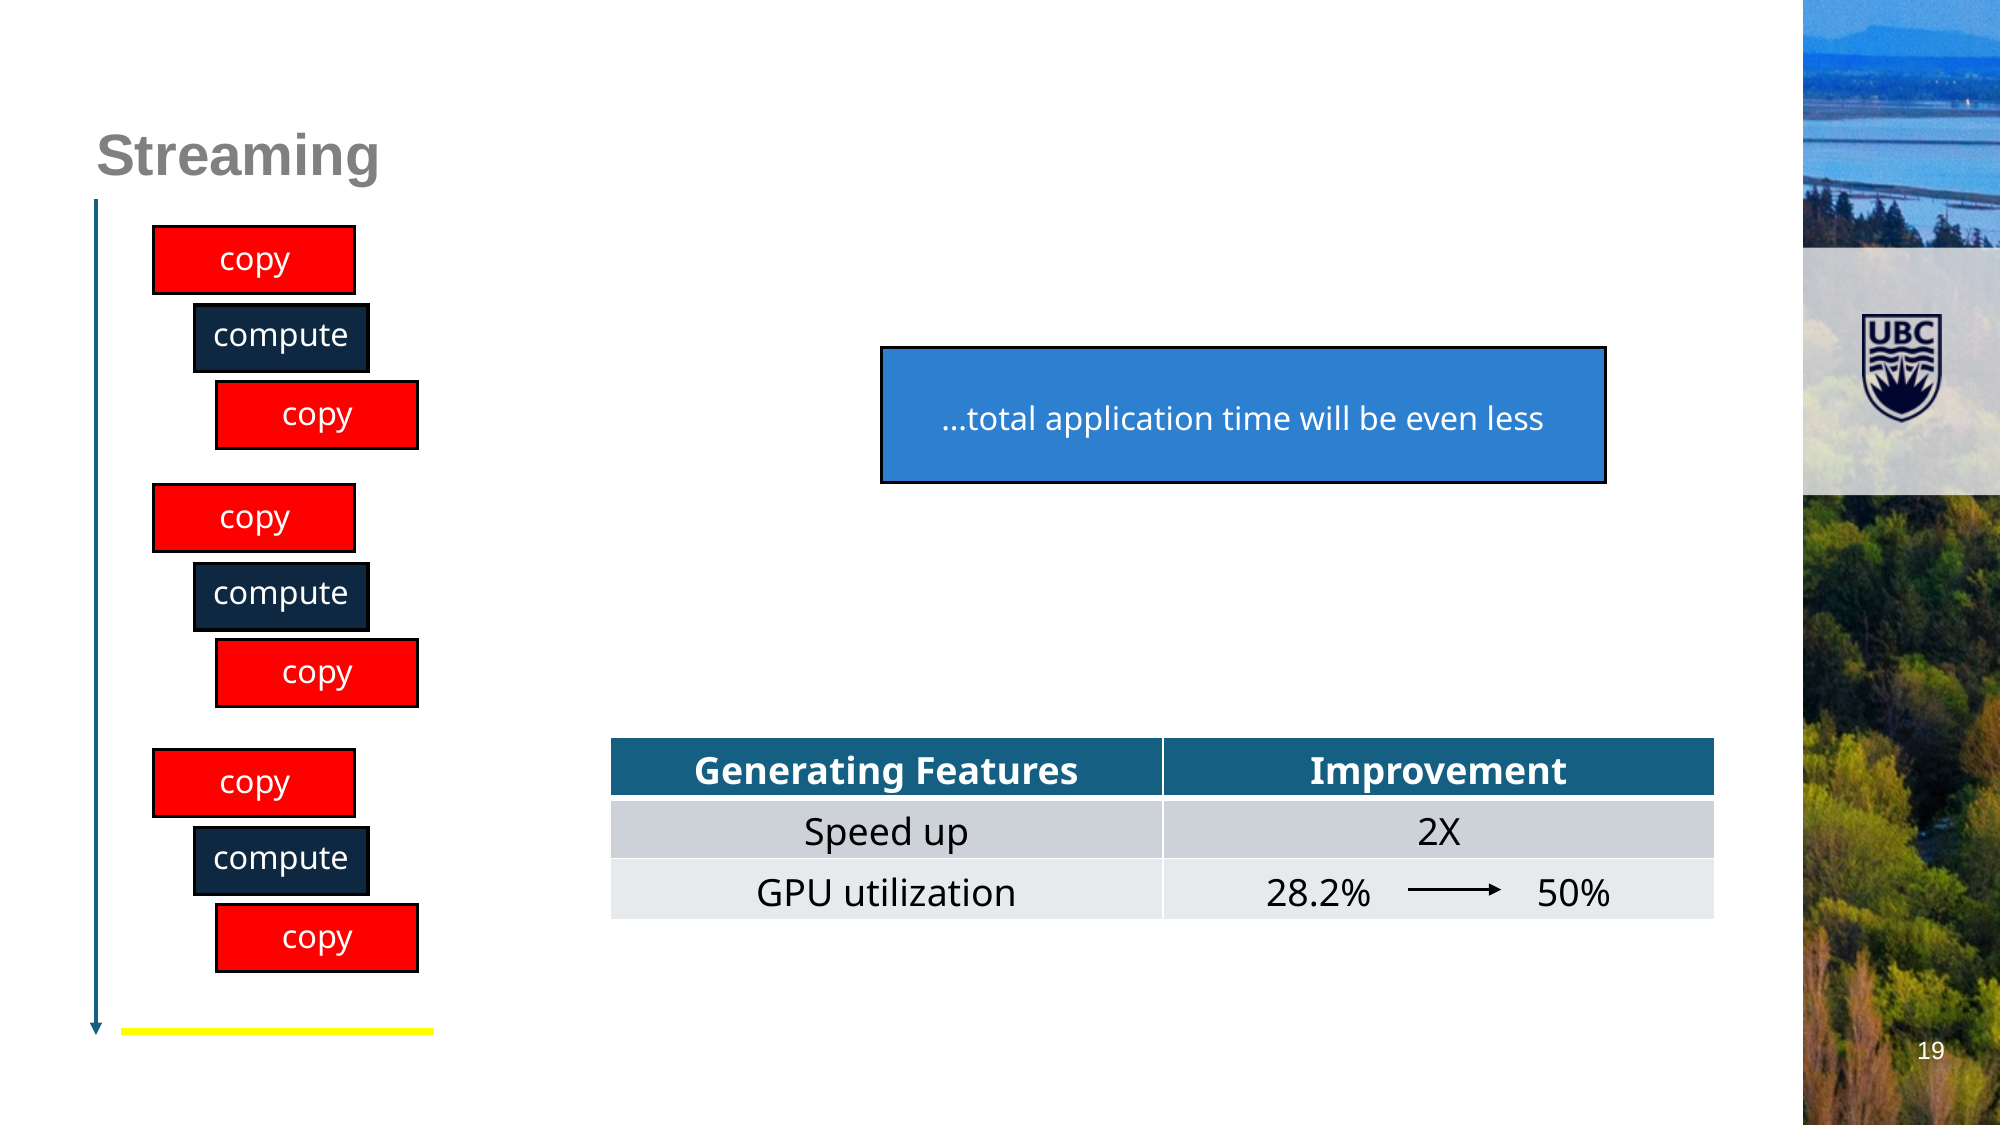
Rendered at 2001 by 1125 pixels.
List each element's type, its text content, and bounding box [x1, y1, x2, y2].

picture [1862, 314, 1942, 423]
picture [1803, 496, 2000, 1125]
table_header Generating Features [611, 738, 1162, 795]
picture [1803, 0, 2000, 247]
table_cell 28.2% 50% [1164, 859, 1714, 919]
table_cell 2X [1164, 801, 1714, 858]
table_cell GPU utilization [611, 859, 1162, 919]
table_cell Speed up [611, 801, 1162, 858]
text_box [881, 347, 1606, 483]
title Streaming [96, 90, 1772, 227]
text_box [95, 198, 435, 1036]
table_header Improvement [1164, 738, 1714, 795]
